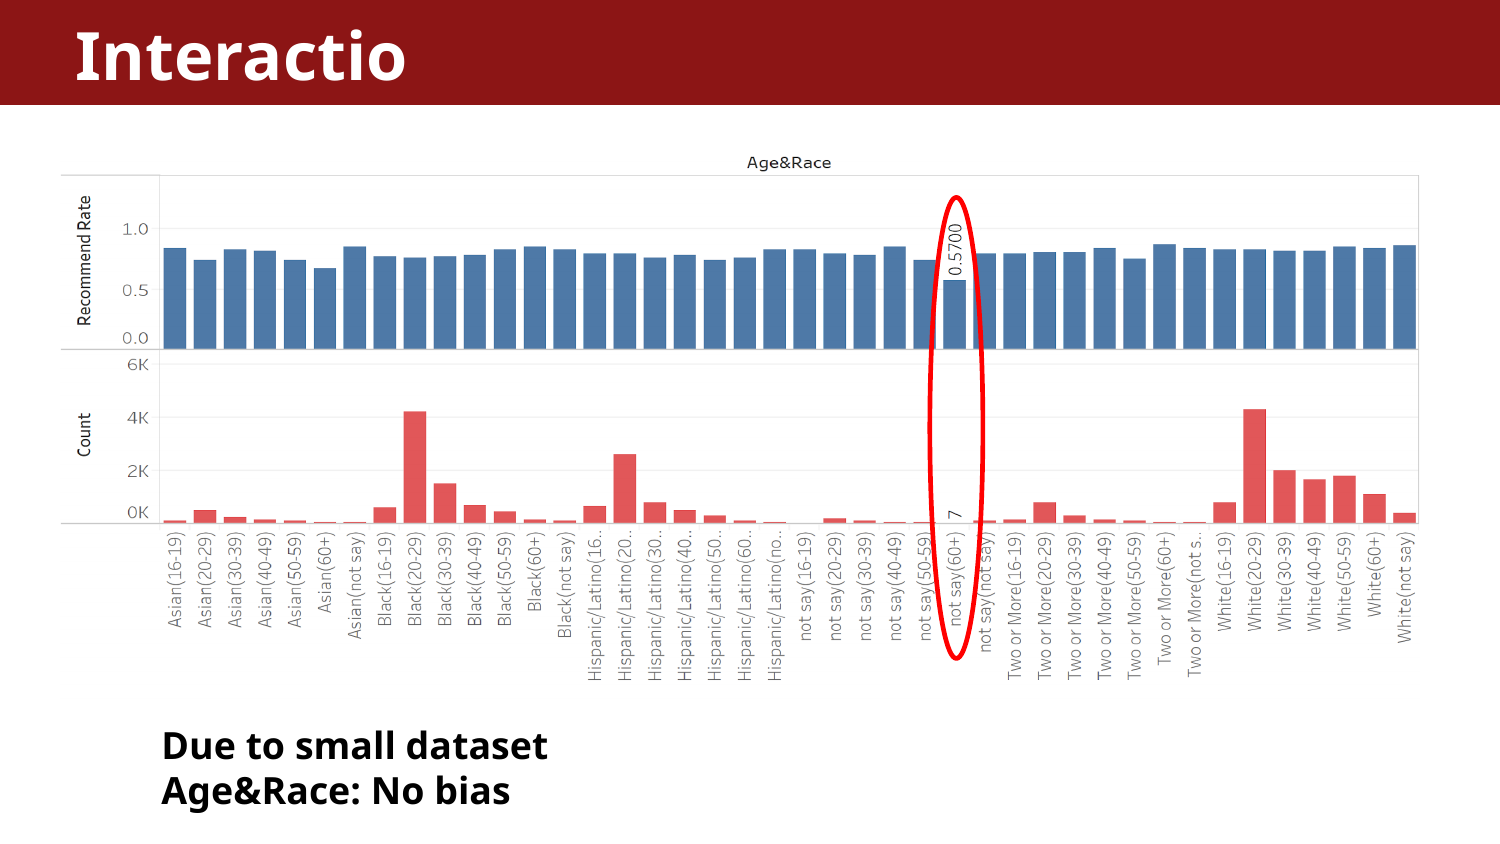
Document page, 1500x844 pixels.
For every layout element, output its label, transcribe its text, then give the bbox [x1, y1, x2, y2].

picture [60, 148, 1420, 707]
text_box Interaction [60, 18, 437, 104]
text_box Due to small dataset Age&Race: No bias [146, 715, 780, 791]
